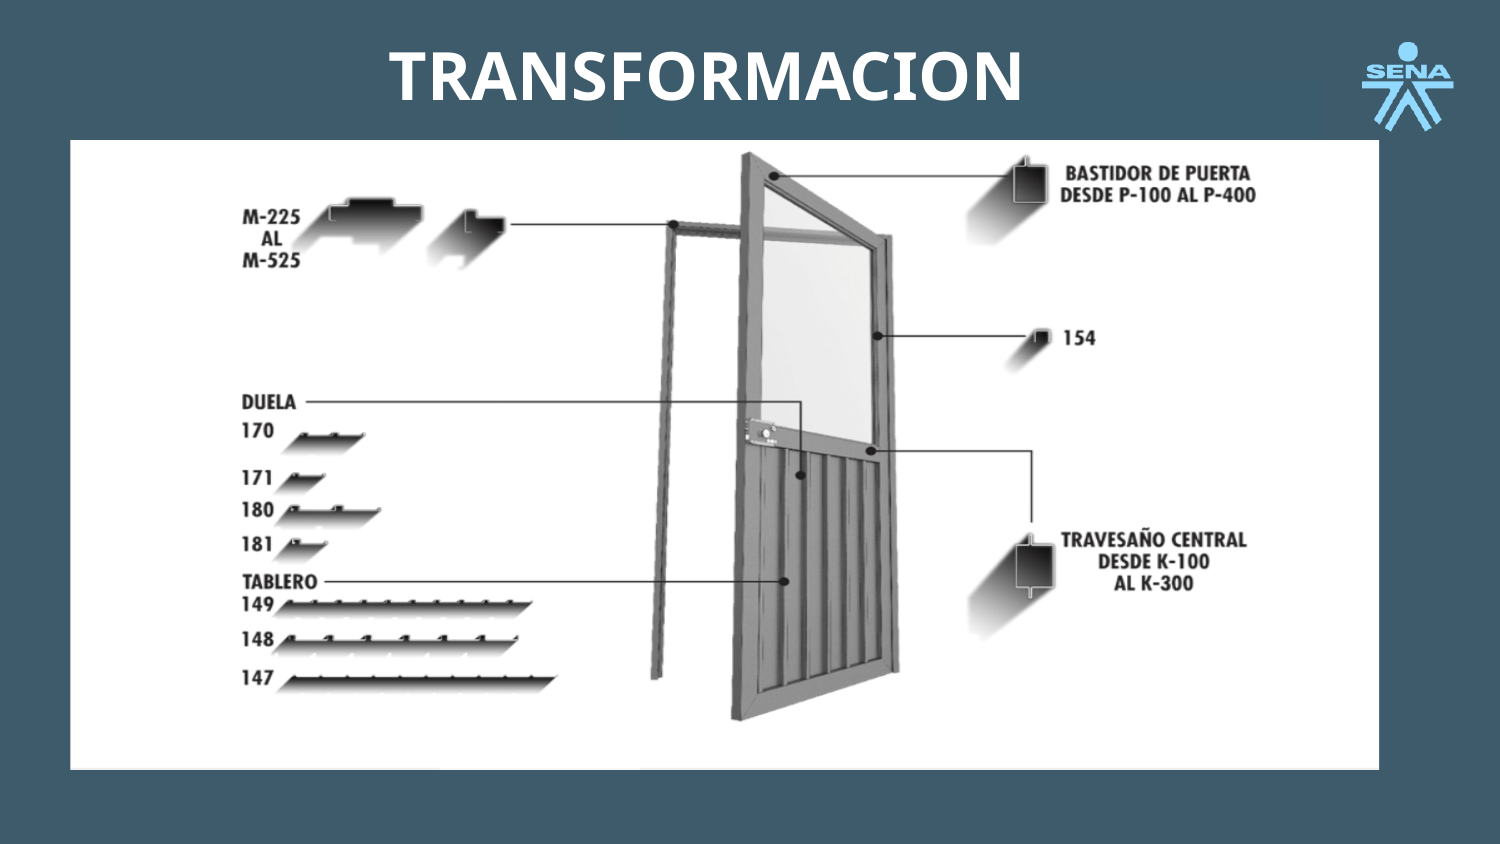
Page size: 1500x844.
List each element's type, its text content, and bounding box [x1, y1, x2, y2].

text_box TRANSFORMACION [269, 26, 1181, 122]
picture [0, 0, 1500, 844]
